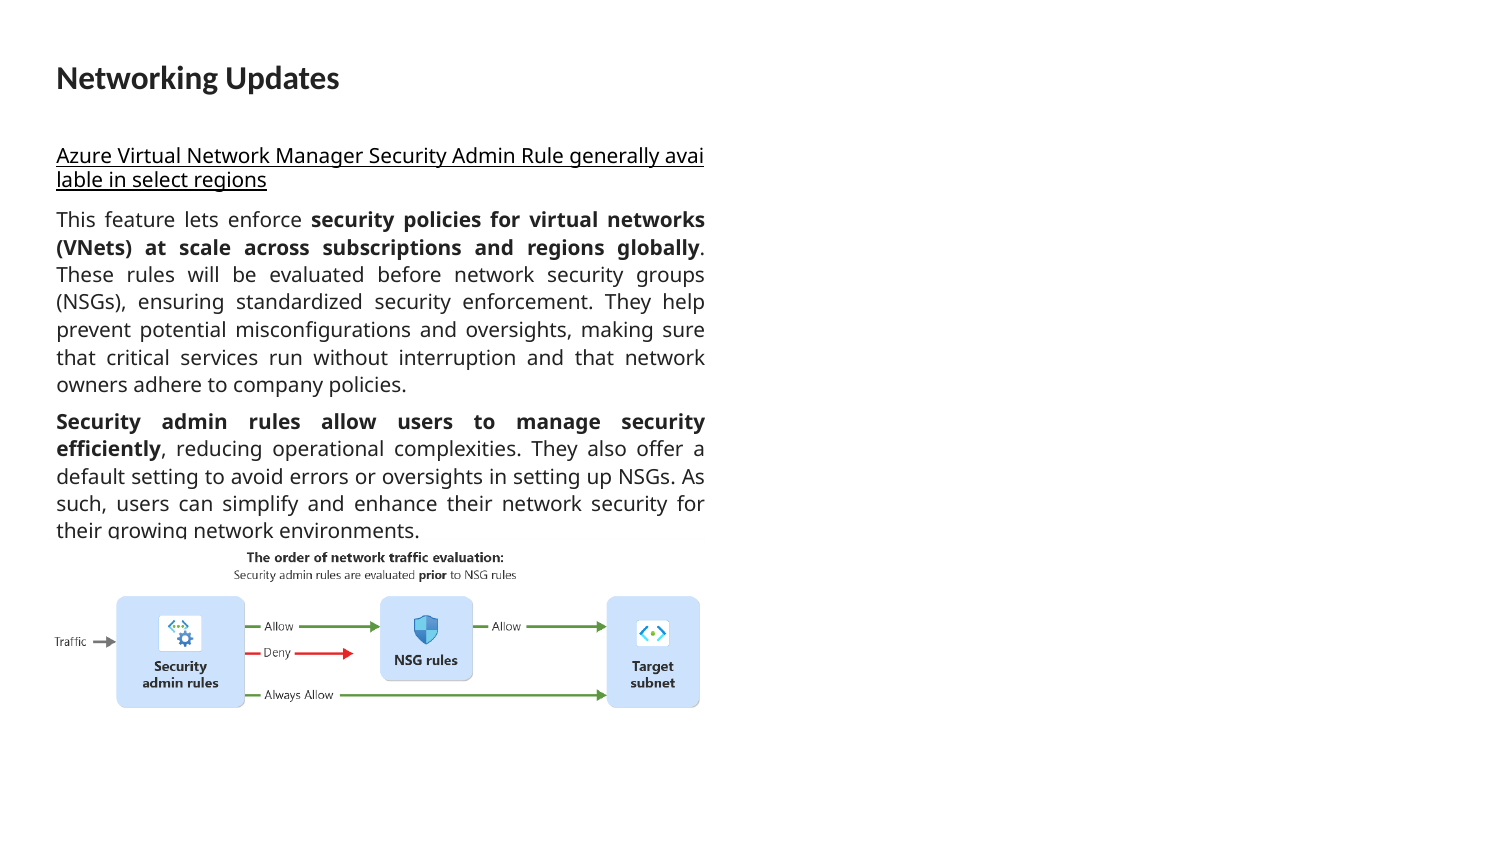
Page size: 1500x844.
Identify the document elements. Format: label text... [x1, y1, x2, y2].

list Azure Virtual Network Manager Security Admin Rule generally available in select regions This feature lets enforce security policies for virtual networks (VNets) at scale across subscriptions and regions globally. These rules will be evaluated before network security groups (NSGs), ensuring standardized security enforcement. They help prevent potential misconfigurations and oversights, making sure that critical services run without interruption and that network owners adhere to company policies. Security admin rules allow users to manage security efficiently, reducing operational complexities. They also offer a default setting to avoid errors or oversights in setting up NSGs. As such, users can simplify and enhance their network security for their growing network environments. [56, 140, 706, 496]
picture [48, 539, 706, 714]
title Networking Updates [56, 56, 1444, 113]
